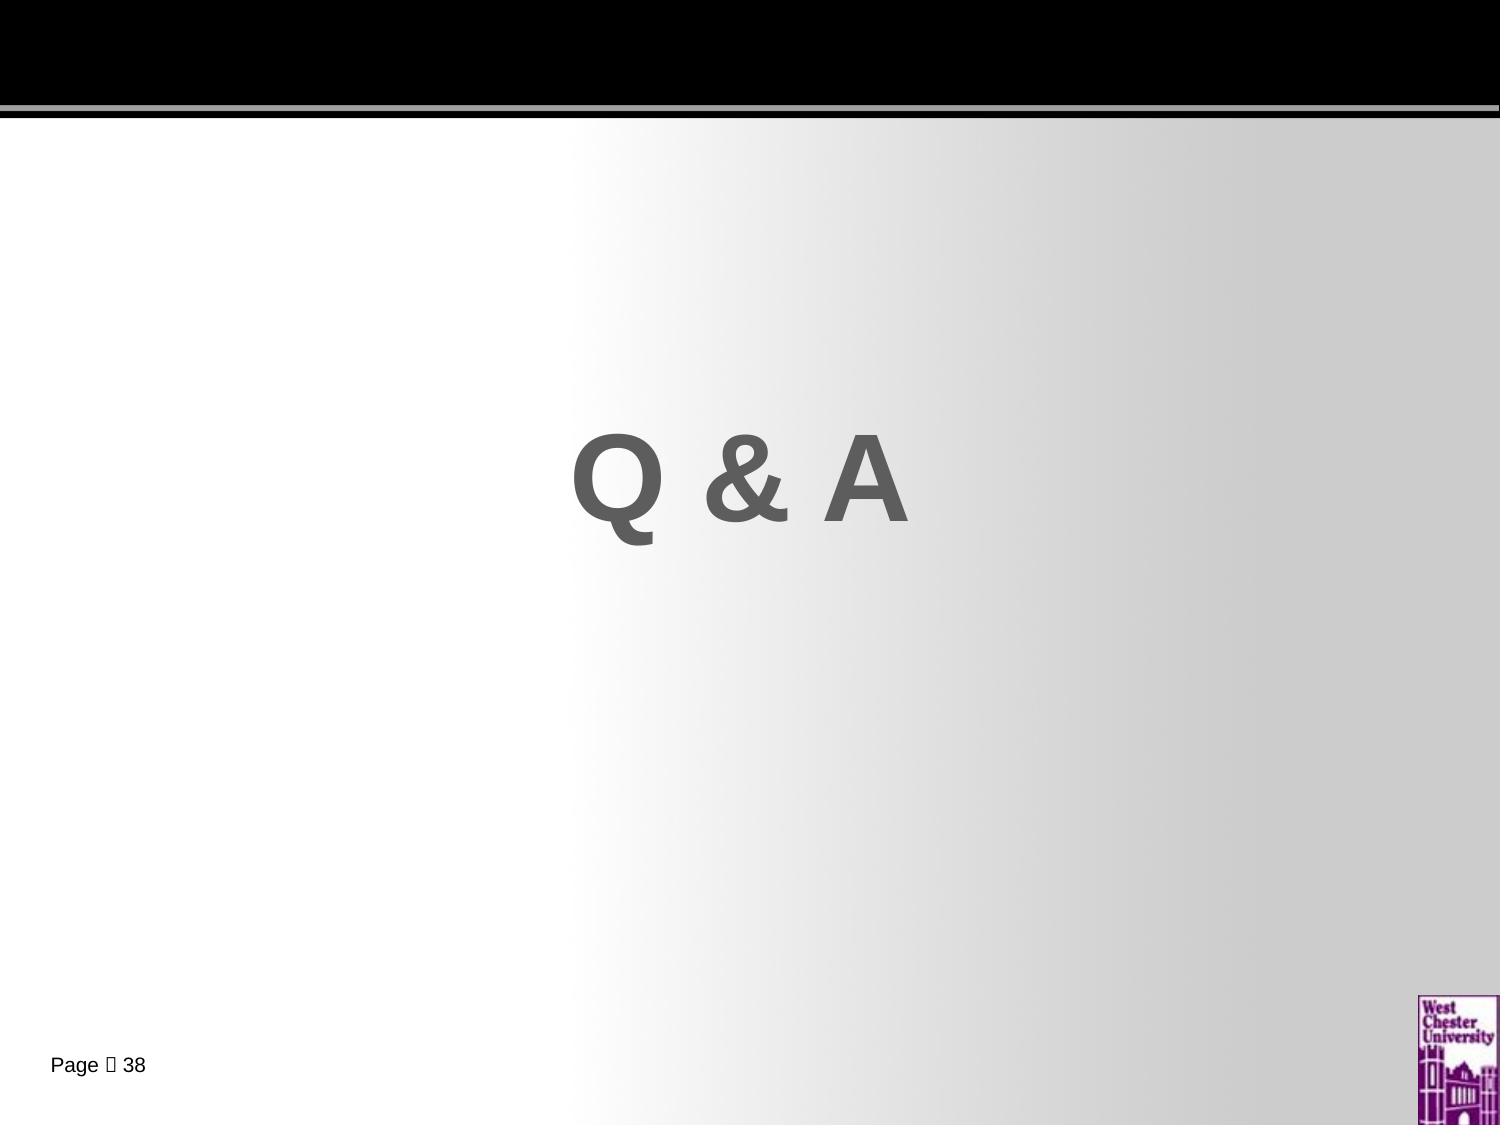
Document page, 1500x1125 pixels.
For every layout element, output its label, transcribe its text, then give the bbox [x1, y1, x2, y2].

picture [0, 0, 1500, 1125]
text_box Q & A [554, 389, 928, 554]
